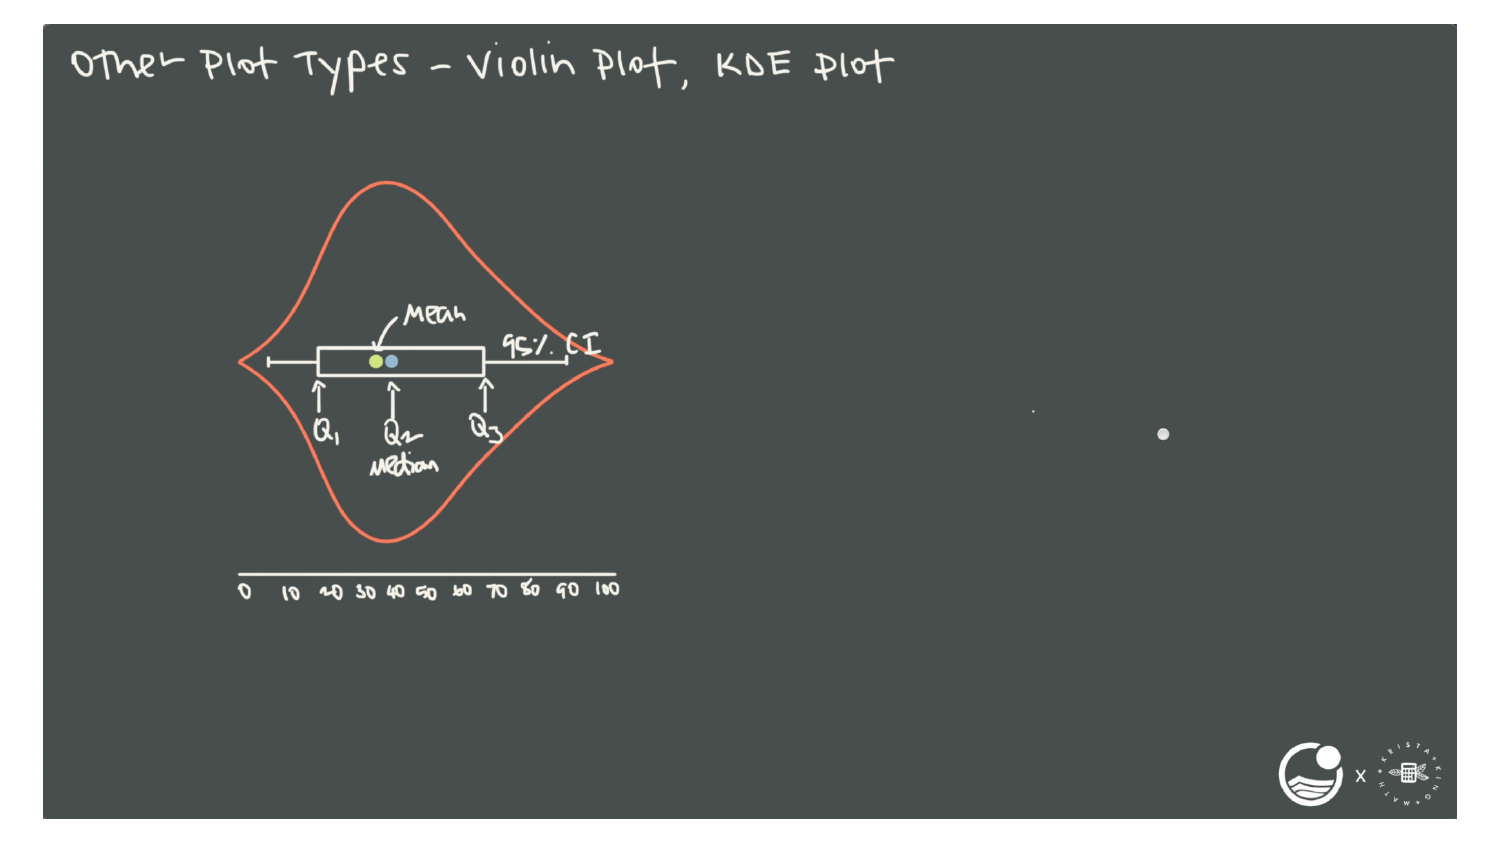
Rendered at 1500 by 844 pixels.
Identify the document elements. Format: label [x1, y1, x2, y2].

picture [43, 24, 1457, 819]
